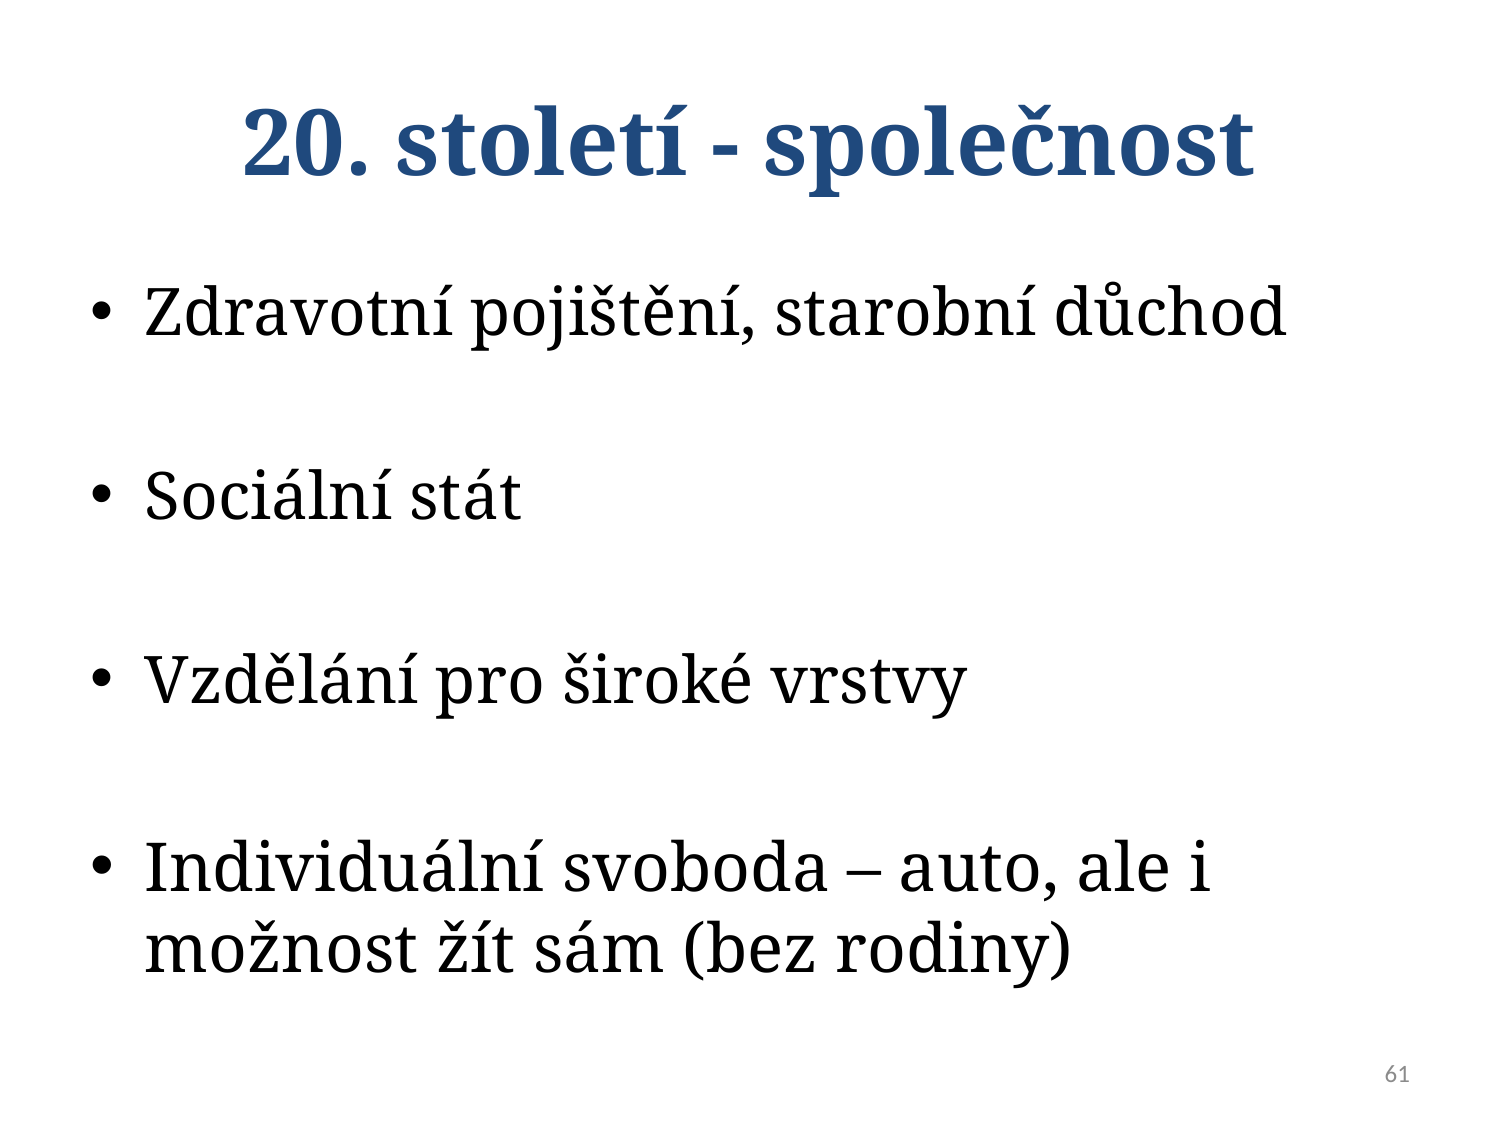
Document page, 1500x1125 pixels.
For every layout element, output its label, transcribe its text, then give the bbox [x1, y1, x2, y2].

list Zdravotní pojištění, starobní důchod Sociální stát Vzdělání pro široké vrstvy Individuální svoboda – auto, ale i možnost žít sám (bez rodiny) [75, 262, 1425, 1005]
slide_number 61 [1074, 1042, 1425, 1103]
title 20. století - společnost [75, 45, 1425, 233]
